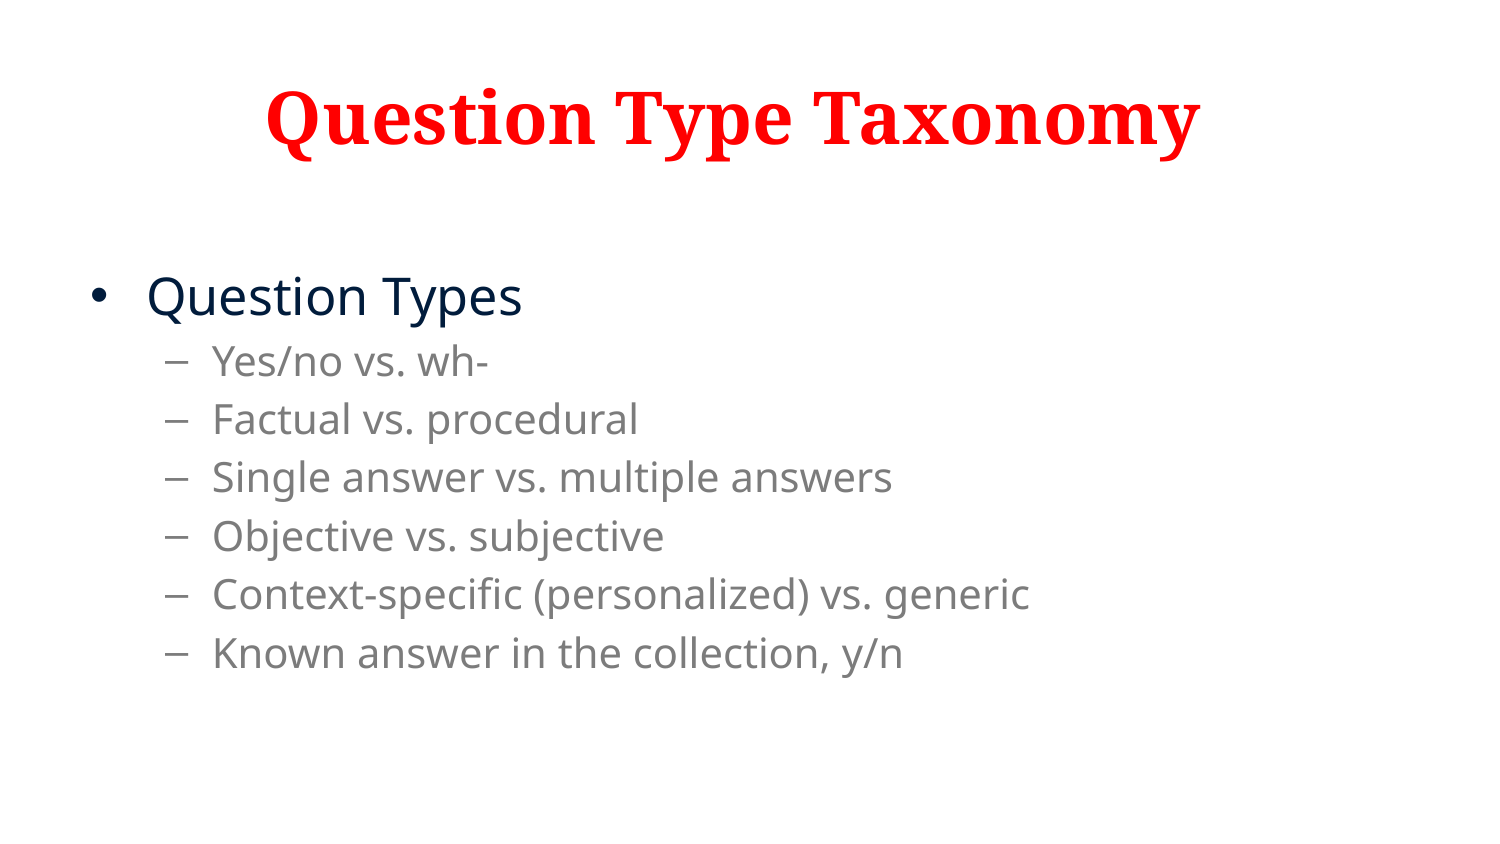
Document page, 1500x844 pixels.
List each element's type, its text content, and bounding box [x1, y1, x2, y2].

list Question Types Yes/no vs. wh- Factual vs. procedural Single answer vs. multiple answers Objective vs. subjective Context-specific (personalized) vs. generic Known answer in the collection, y/n [75, 256, 1425, 700]
title Question Type Taxonomy [41, 64, 1425, 180]
